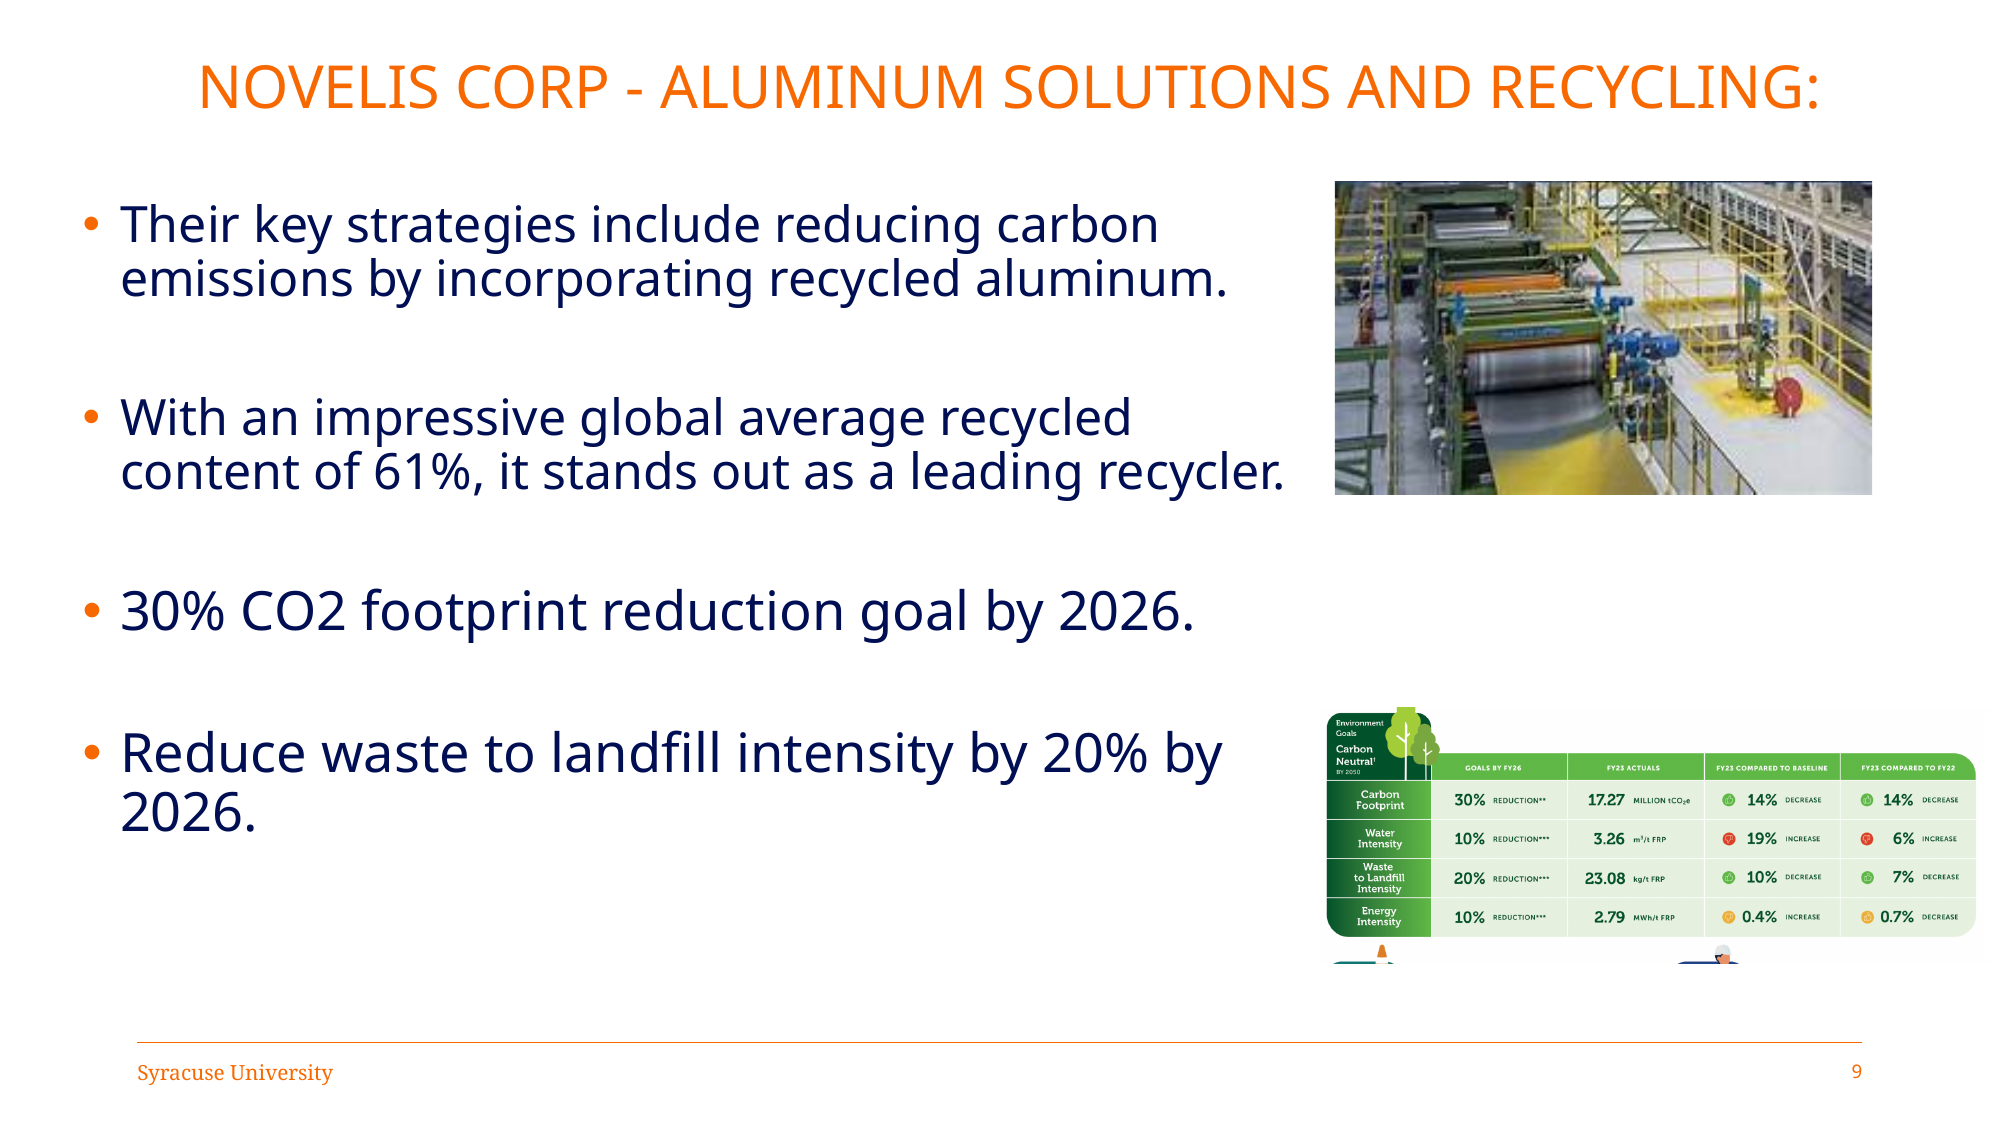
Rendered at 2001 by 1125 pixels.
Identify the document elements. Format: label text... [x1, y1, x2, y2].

picture [1334, 181, 1873, 495]
list Their key strategies include reducing carbon emissions by incorporating recycled aluminum. With an impressive global average recycled content of 61%, it stands out as a leading recycler. 30% CO2 footprint reduction goal by 2026. Reduce waste to landfill intensity by 20% by 2026. [82, 192, 1303, 981]
title NOVELIS CORP - ALUMINUM SOLUTIONS AND RECYCLING: [147, 24, 1873, 156]
picture [1320, 707, 1990, 964]
